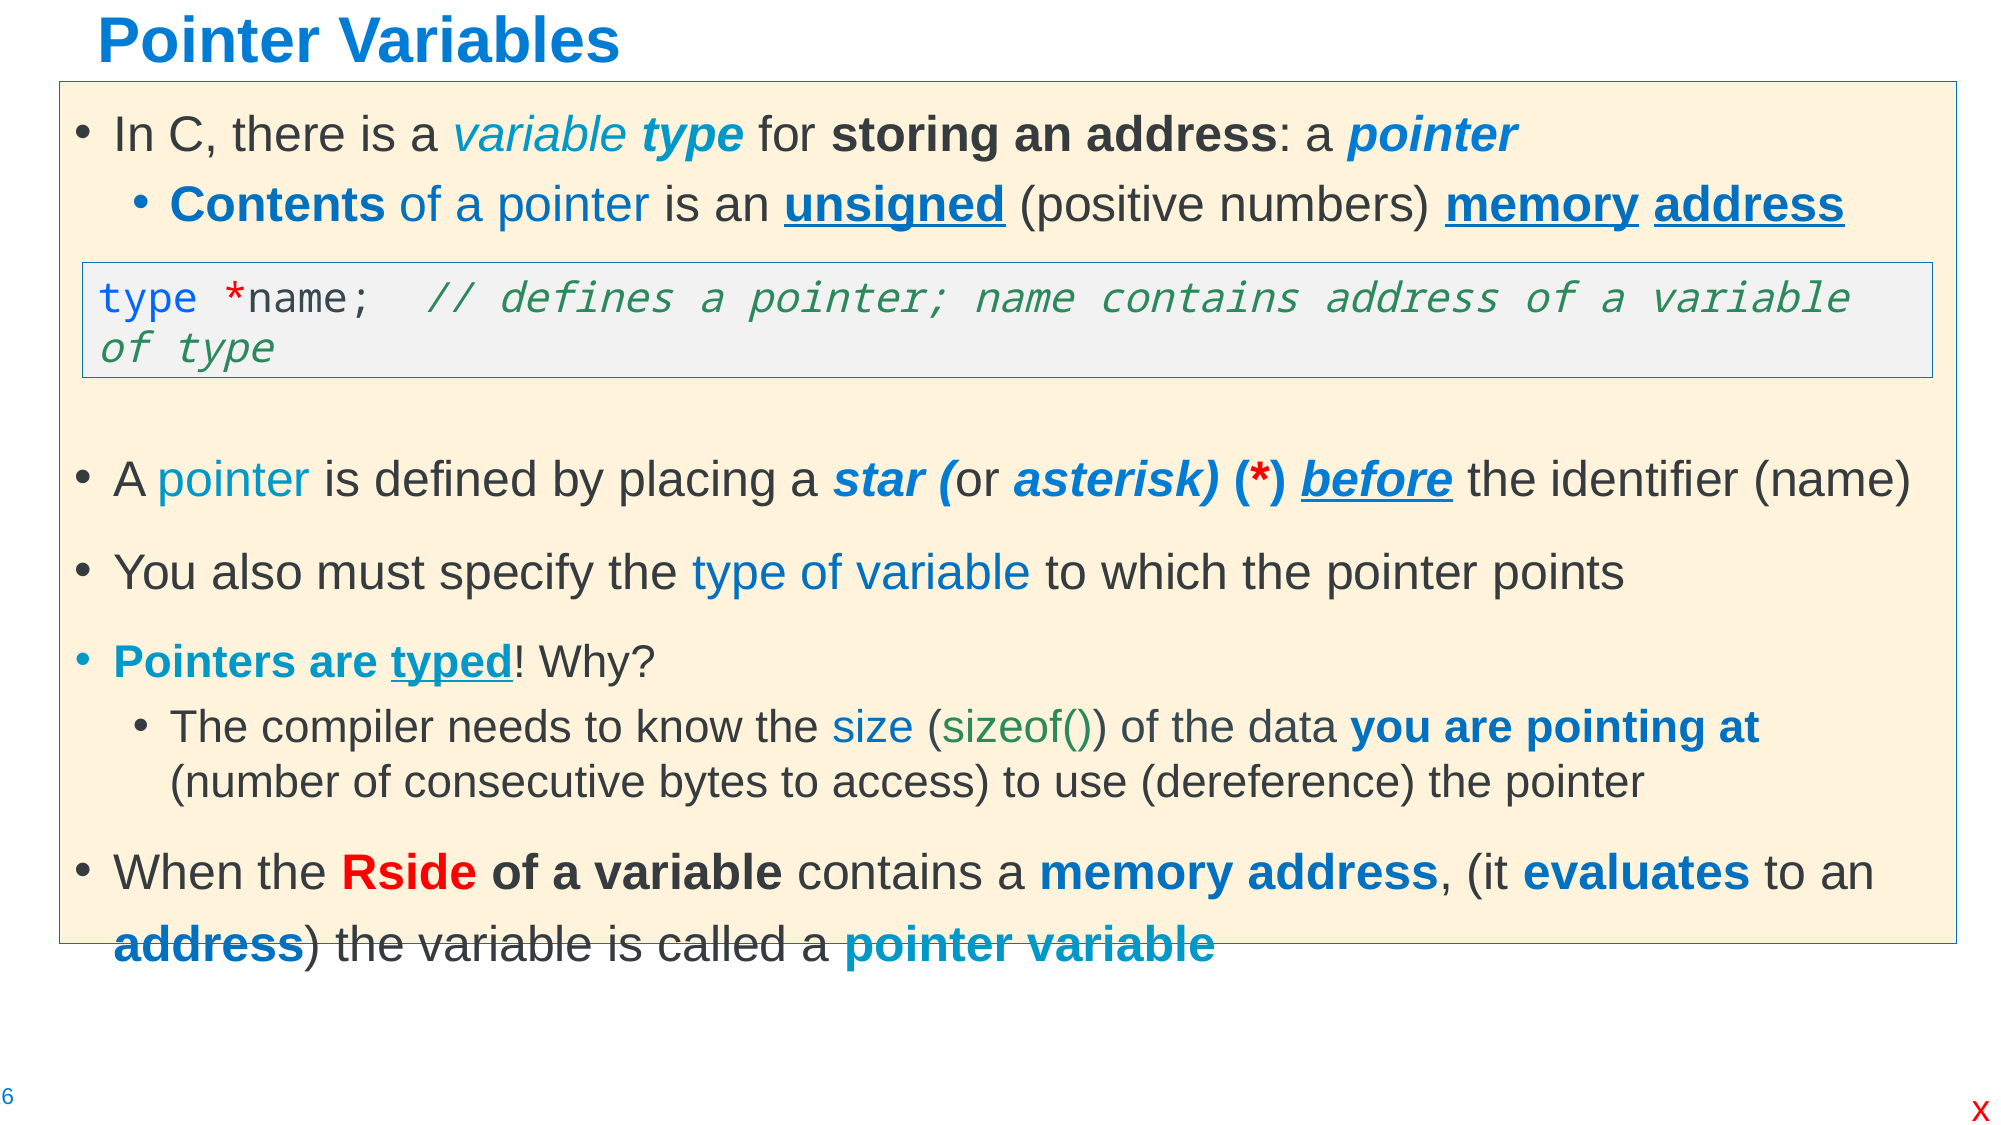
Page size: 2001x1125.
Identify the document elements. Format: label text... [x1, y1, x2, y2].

list In C, there is a variable type for storing an address: a pointer Contents of a pointer is an unsigned (positive numbers) memory address A pointer is defined by placing a star (or asterisk) (*) before the identifier (name) You also must specify the type of variable to which the pointer points Pointers are typed! Why? The compiler needs to know the size (sizeof()) of the data you are pointing at (number of consecutive bytes to access) to use (dereference) the pointer When the Rside of a variable contains a memory address, (it evaluates to an address) the variable is called a pointer variable [59, 81, 1957, 944]
text_box x [1956, 1076, 2000, 1125]
title Pointer Variables [82, 19, 1808, 81]
text_box type *name; // defines a pointer; name contains address of a variable of type [82, 262, 1933, 378]
